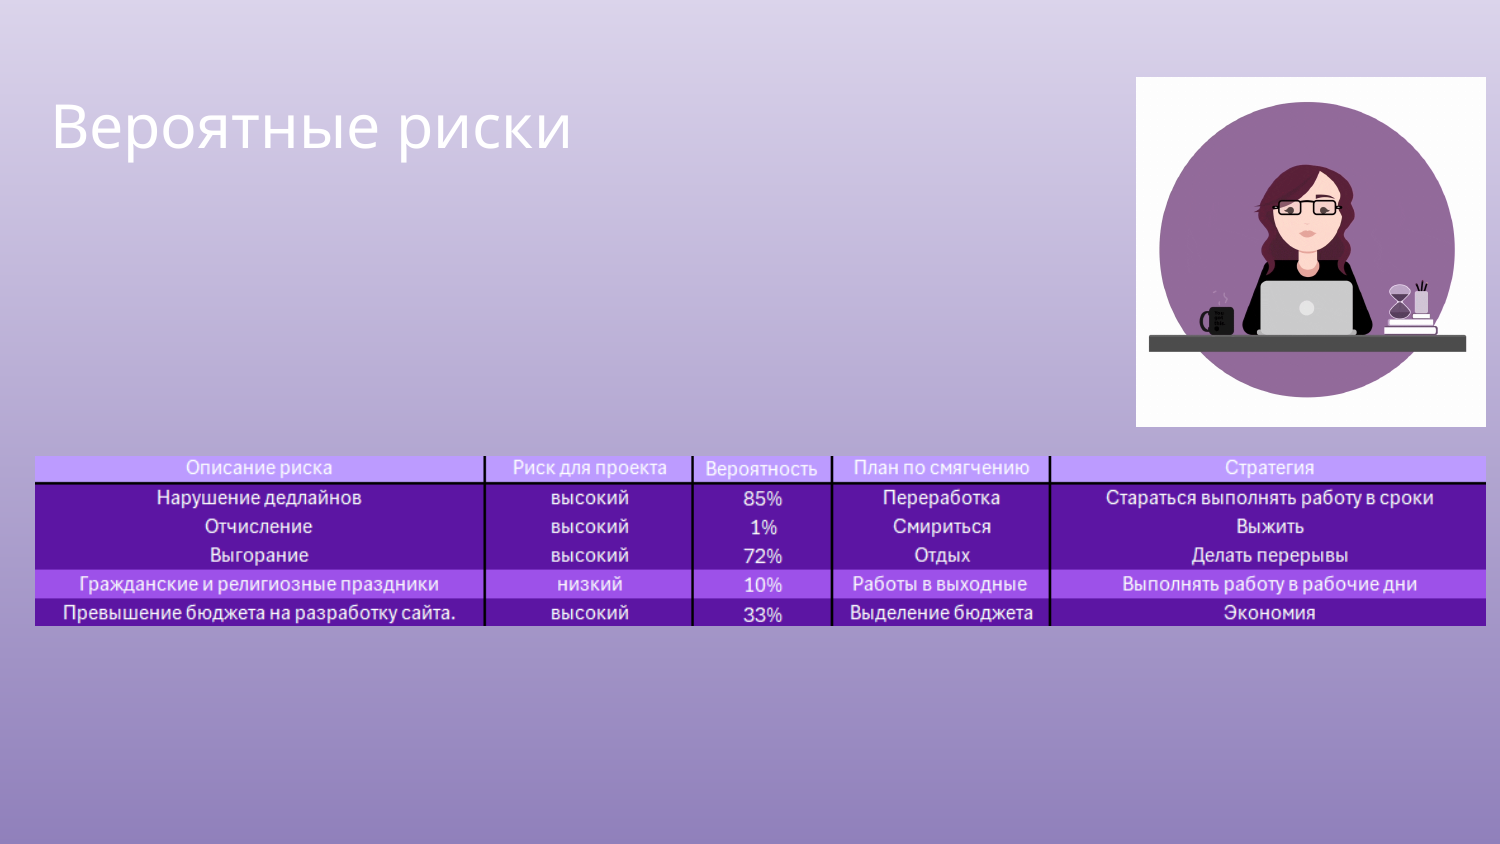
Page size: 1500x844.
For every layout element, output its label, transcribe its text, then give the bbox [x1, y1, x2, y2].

picture [34, 456, 1486, 627]
title Вероятные риски [35, 72, 596, 167]
picture [1136, 77, 1486, 427]
